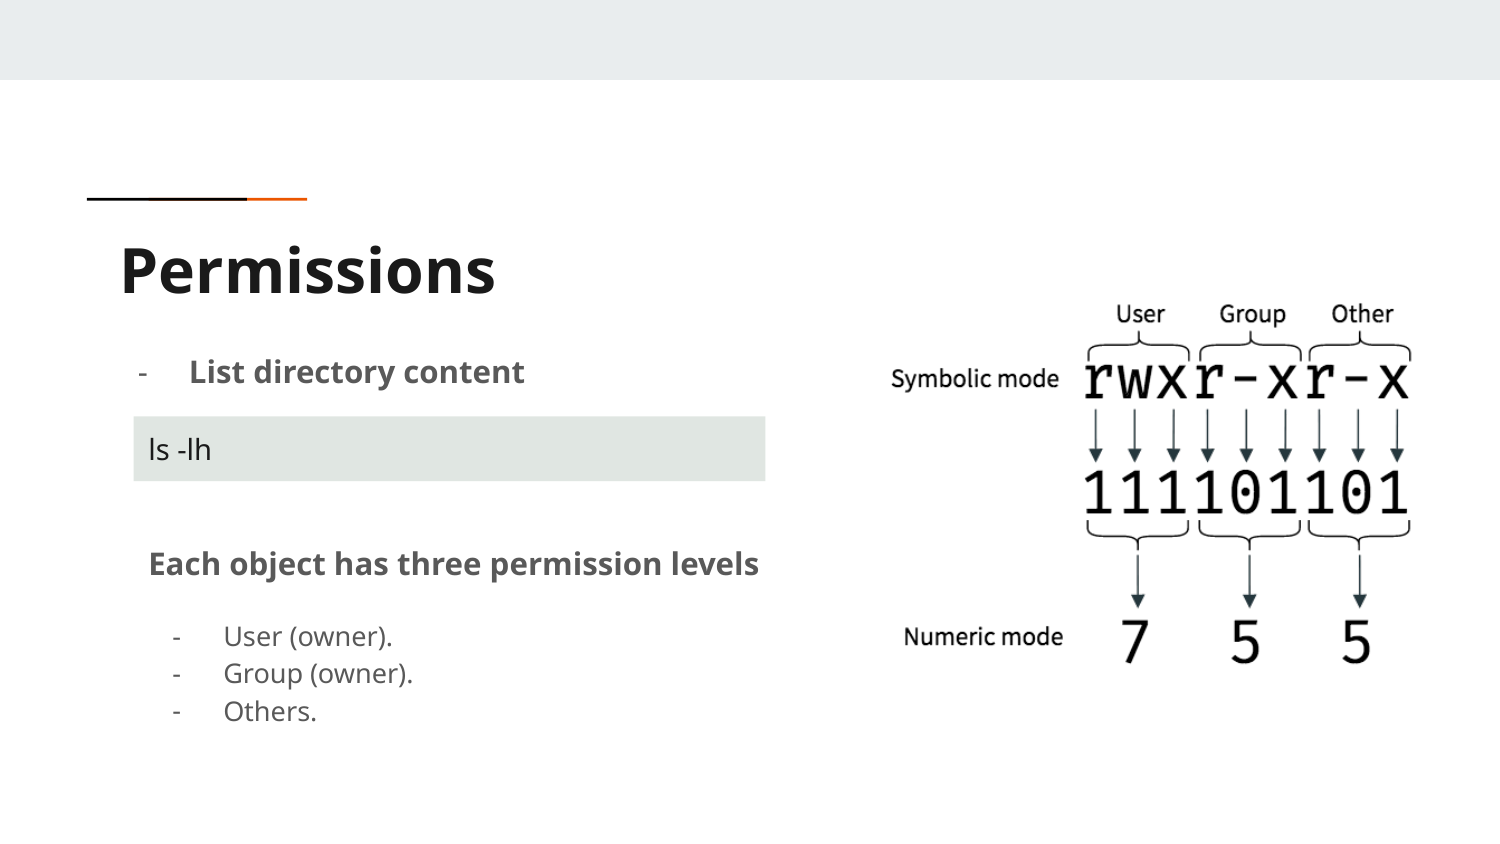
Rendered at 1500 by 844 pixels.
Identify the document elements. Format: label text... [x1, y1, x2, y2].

text_box Each object has three permission levels User (owner). Group (owner). Others. [133, 523, 987, 742]
text_box ls -lh [133, 416, 766, 482]
title Permissions [119, 216, 1381, 305]
picture [873, 261, 1426, 681]
text_box List directory content [99, 332, 868, 406]
